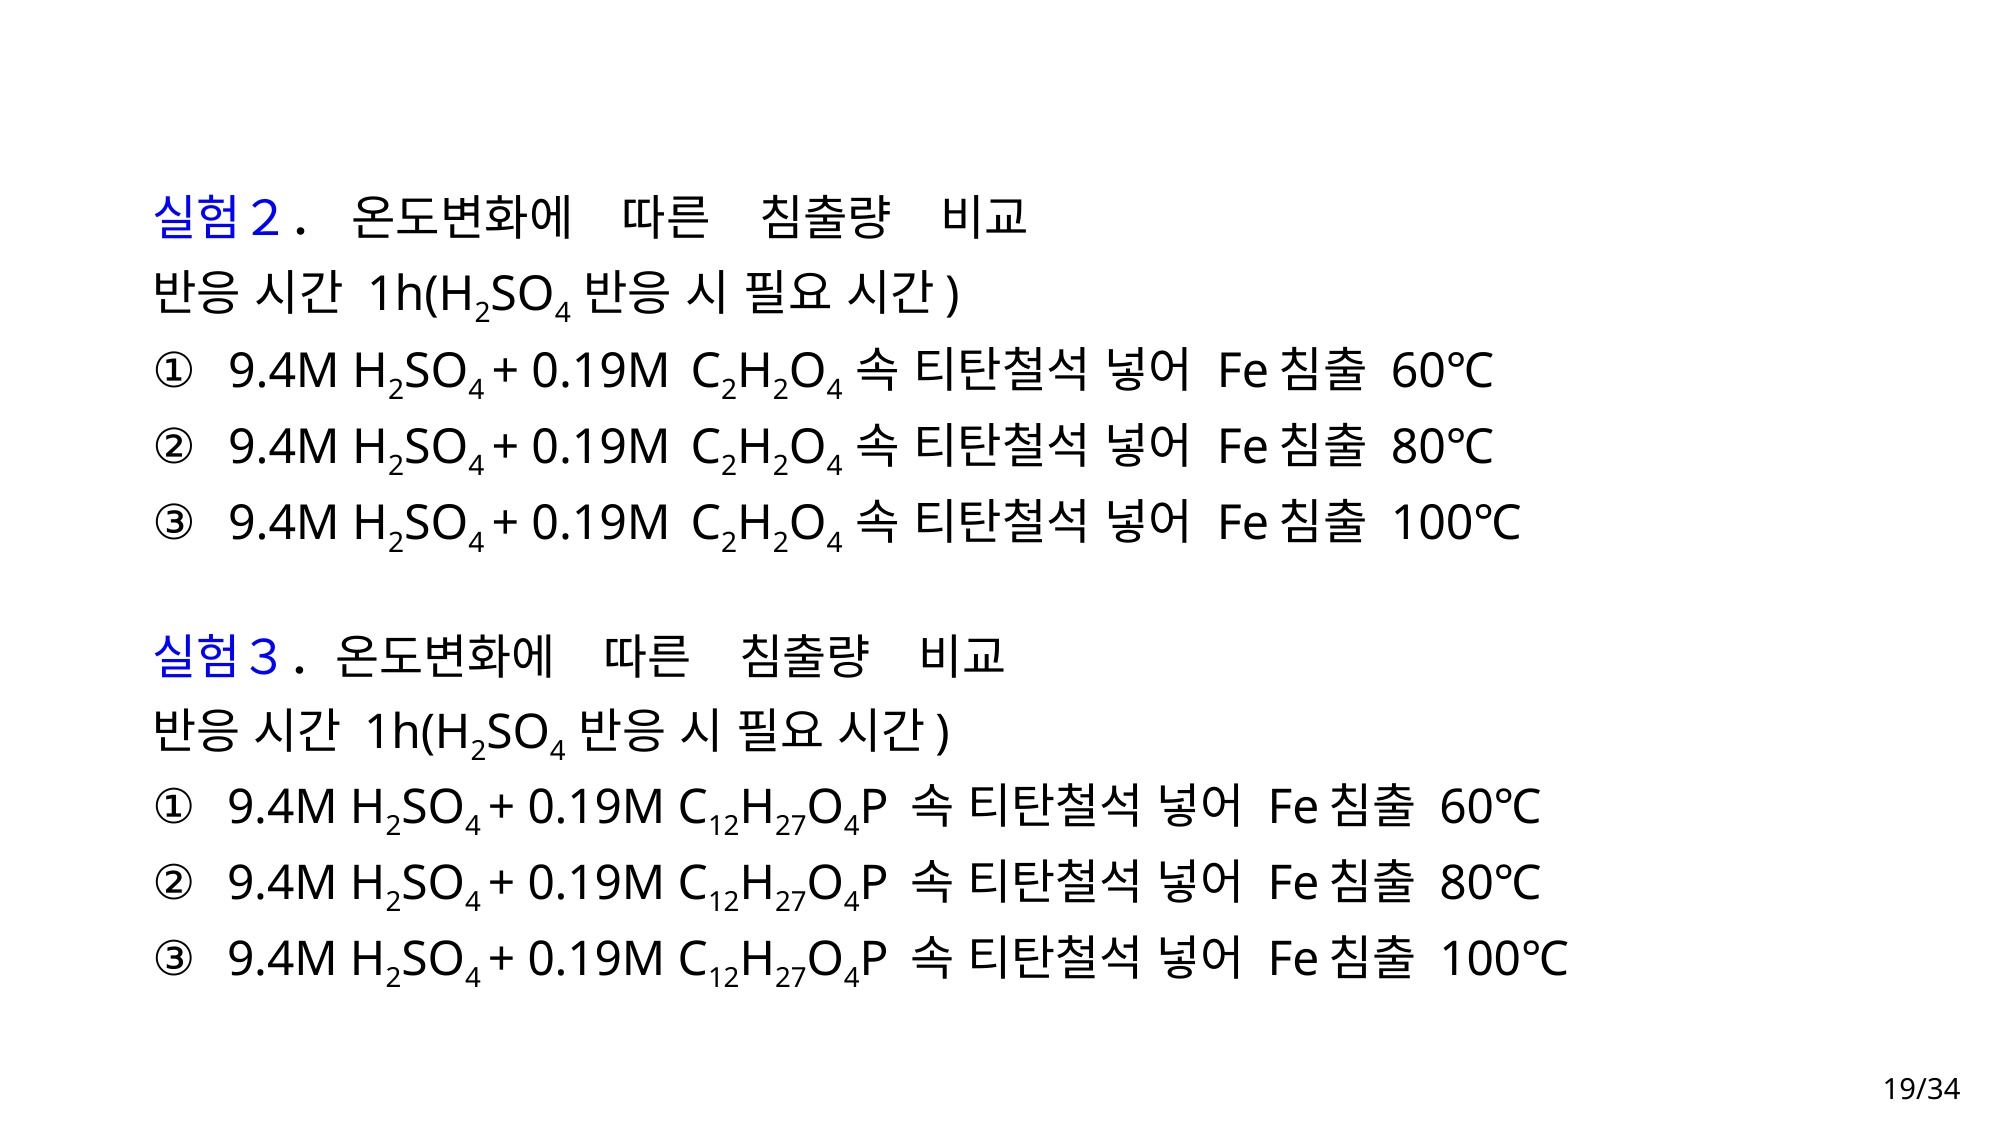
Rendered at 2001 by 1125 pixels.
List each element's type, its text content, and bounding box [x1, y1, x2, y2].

list 실험２． 온도변화에 따른 침출량 비교 반응 시간 1h(H2SO4 반응 시 필요 시간) 9.4M H2SO4 + 0.19M C2H2O4 속 티탄철석 넣어 Fe침출 60℃ 9.4M H2SO4 + 0.19M C2H2O4 속 티탄철석 넣어 Fe침출 80℃ 9.4M H2SO4 + 0.19M C2H2O4 속 티탄철석 넣어 Fe침출 100℃ [137, 186, 1863, 563]
text_box 실험３．온도변화에 따른 침출량 비교 반응 시간 1h(H2SO4 반응 시 필요 시간) 9.4M H2SO4 + 0.19M C12H27O4P 속 티탄철석 넣어 Fe침출 60℃ 9.4M H2SO4 + 0.19M C12H27O4P 속 티탄철석 넣어 Fe침출 80℃ 9.4M H2SO4 + 0.19M C12H27O4P 속 티탄철석 넣어 Fe침출 100℃ [137, 625, 1863, 1002]
text_box 19/34 [1842, 1051, 2000, 1125]
